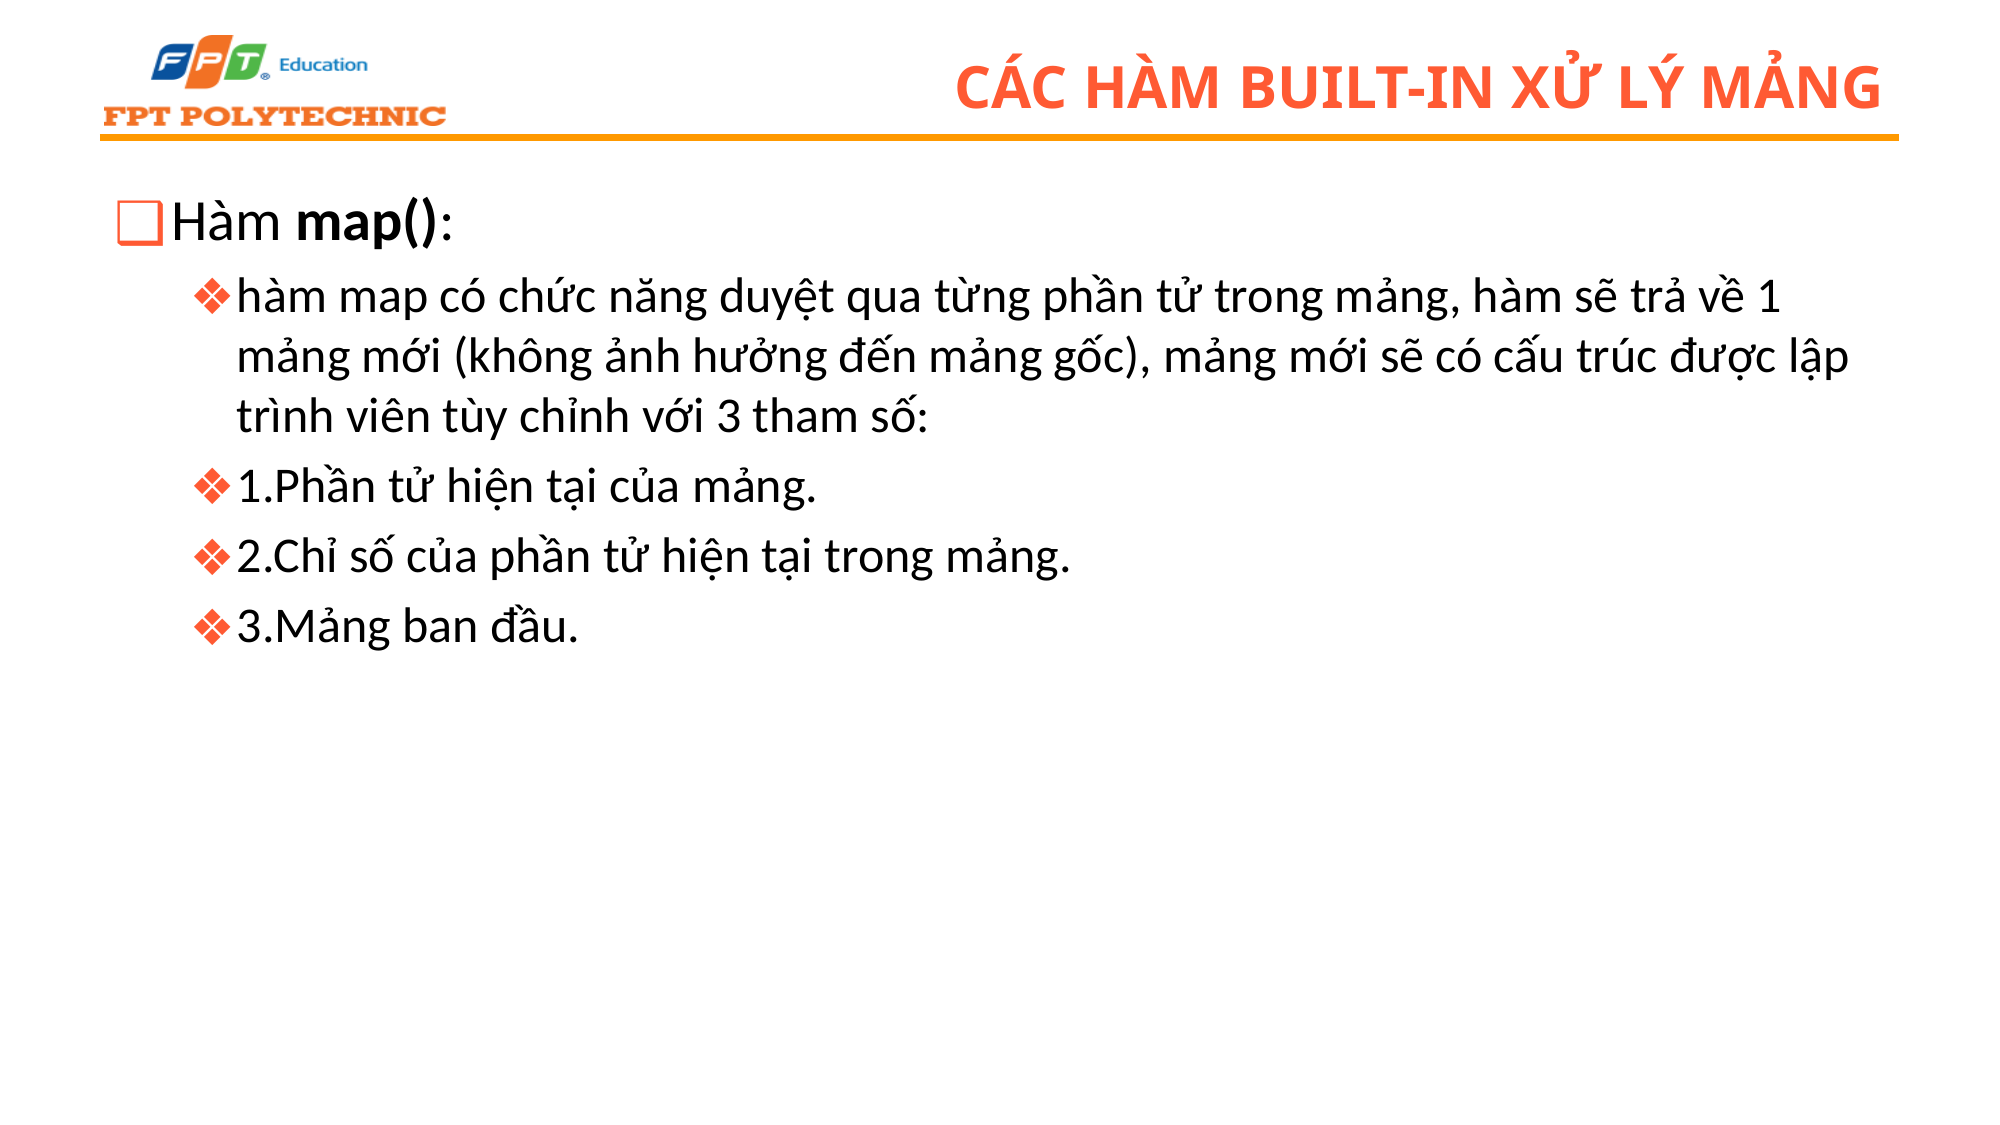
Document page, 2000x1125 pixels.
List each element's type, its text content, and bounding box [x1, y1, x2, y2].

title Các hàm built-in xử lý mảng [449, 45, 1900, 125]
list Hàm map(): hàm map có chức năng duyệt qua từng phần tử trong mảng, hàm sẽ trả về 1 mảng mới (không ảnh hưởng đến mảng gốc), mảng mới sẽ có cấu trúc được lập trình viên tùy chỉnh với 3 tham số: 1.Phần tử hiện tại của mảng. 2.Chỉ số của phần tử hiện tại trong mảng. 3.Mảng ban đầu. [99, 174, 1900, 1038]
picture [104, 35, 450, 126]
